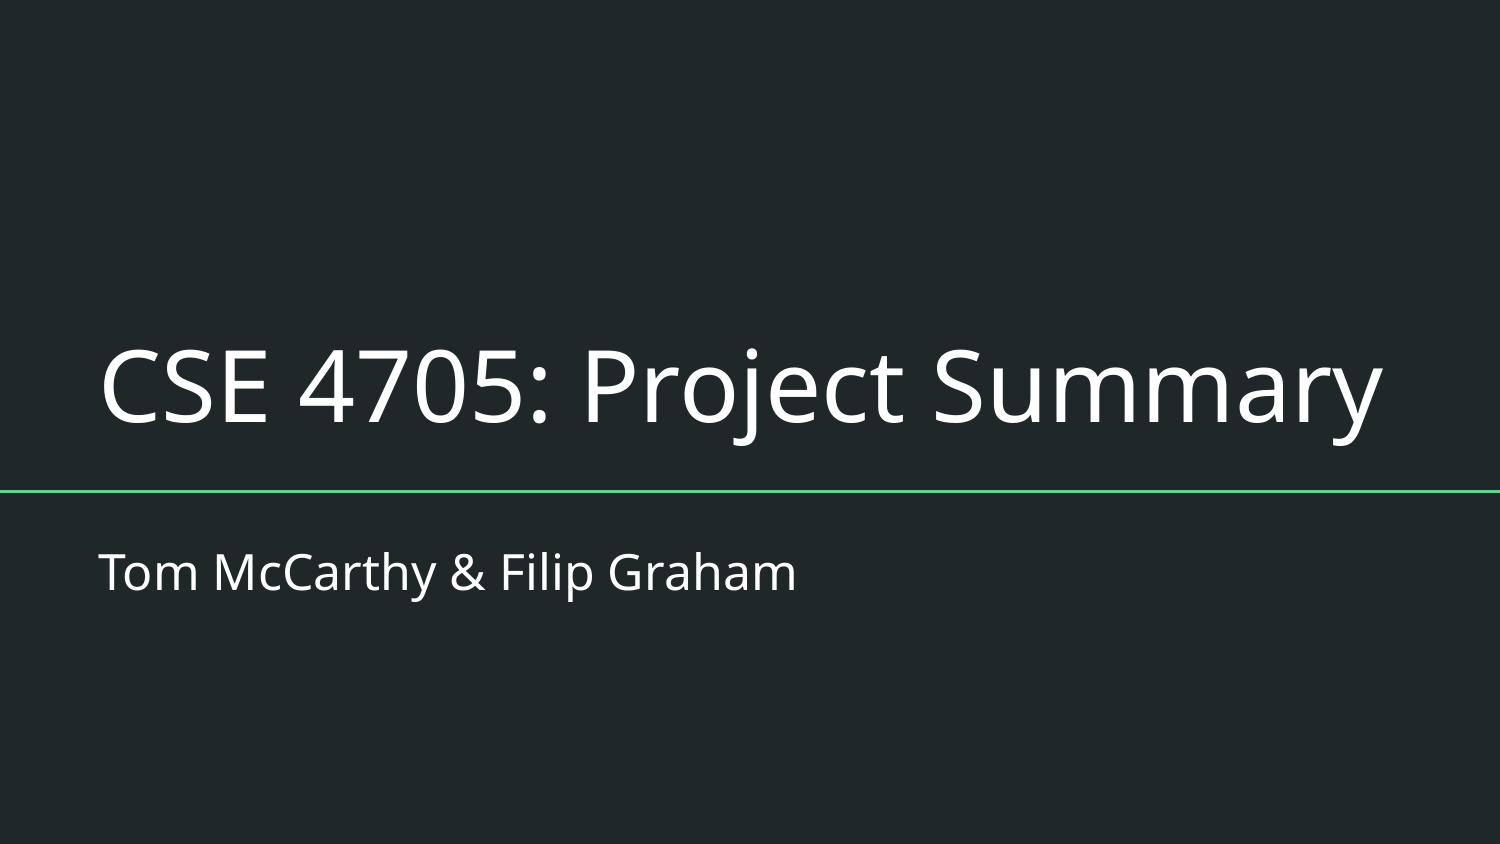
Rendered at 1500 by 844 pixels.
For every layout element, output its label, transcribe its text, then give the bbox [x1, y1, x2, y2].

title CSE 4705: Project Summary [83, 206, 1417, 467]
subtitle Tom McCarthy & Filip Graham [83, 522, 1417, 626]
